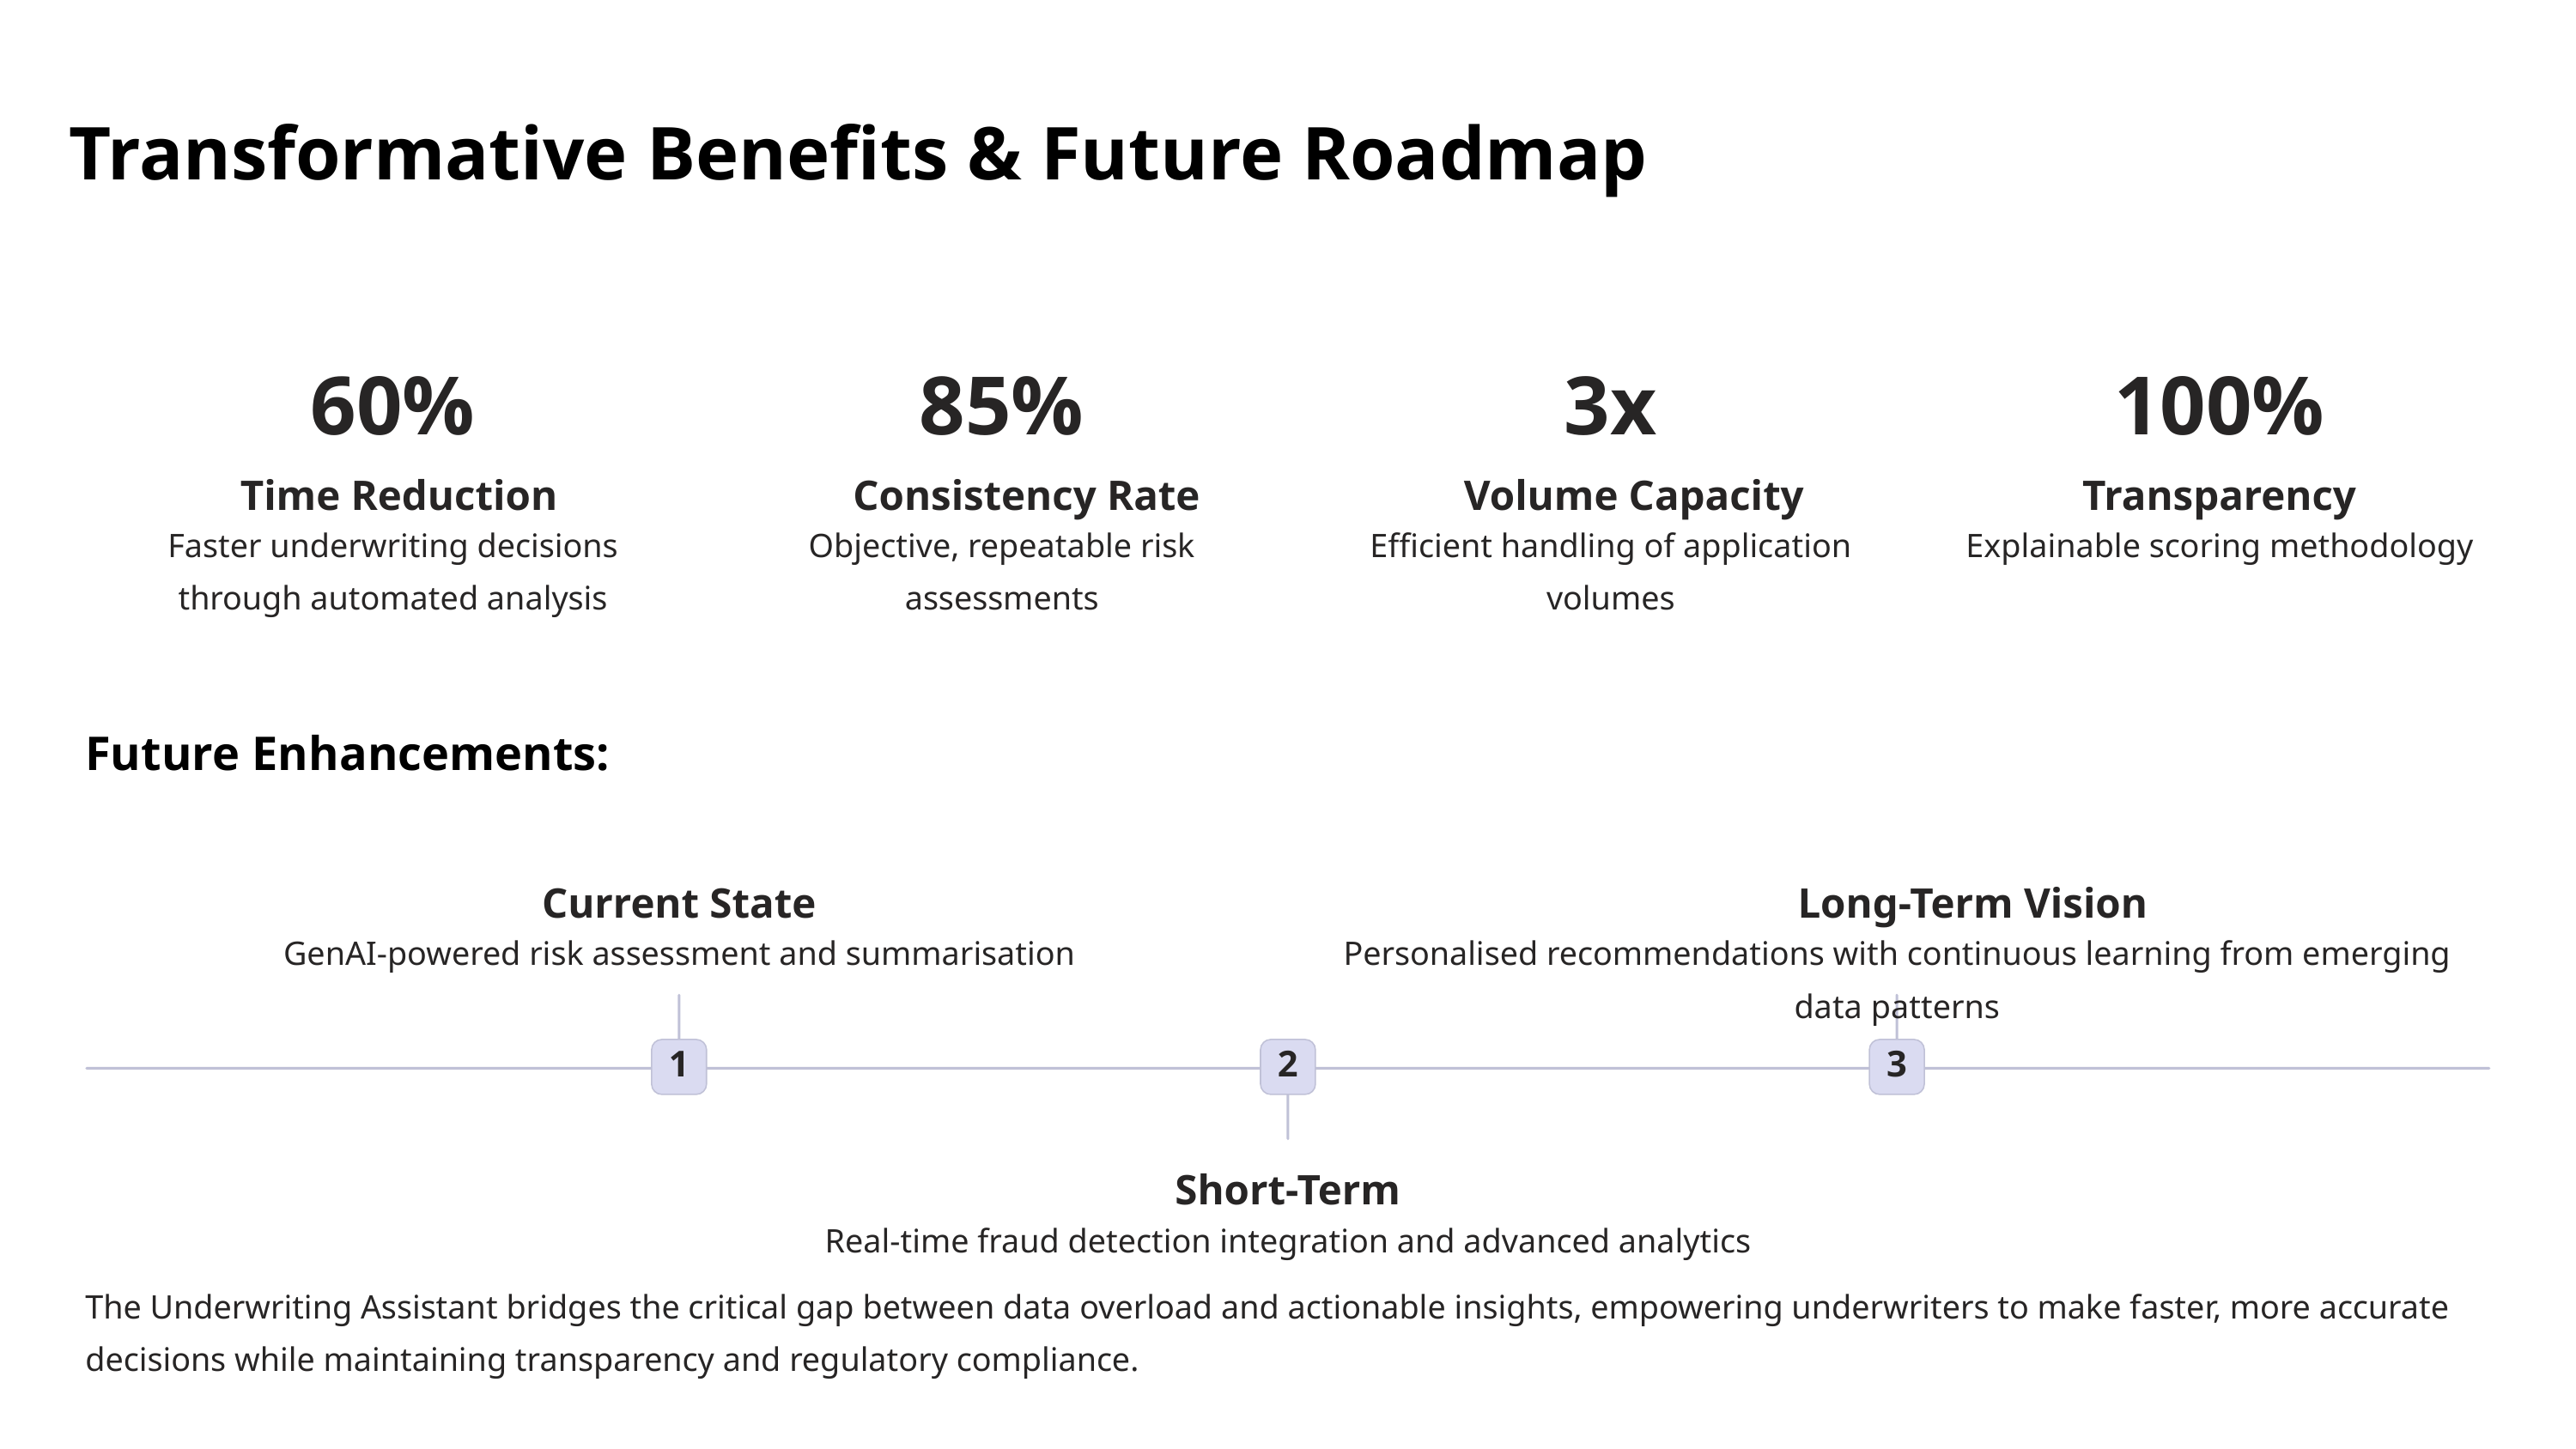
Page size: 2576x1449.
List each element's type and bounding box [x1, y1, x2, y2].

text_box [1895, 993, 1899, 1037]
text_box [0, 0, 2576, 1449]
text_box [677, 993, 681, 1037]
text_box [650, 1038, 708, 1095]
text_box [85, 1066, 646, 1070]
text_box [1320, 1066, 1863, 1070]
text_box [710, 1066, 1255, 1070]
text_box [1286, 1101, 1290, 1141]
text_box [1929, 1066, 2491, 1070]
text_box [1868, 1038, 1926, 1095]
text_box [1259, 1038, 1316, 1095]
